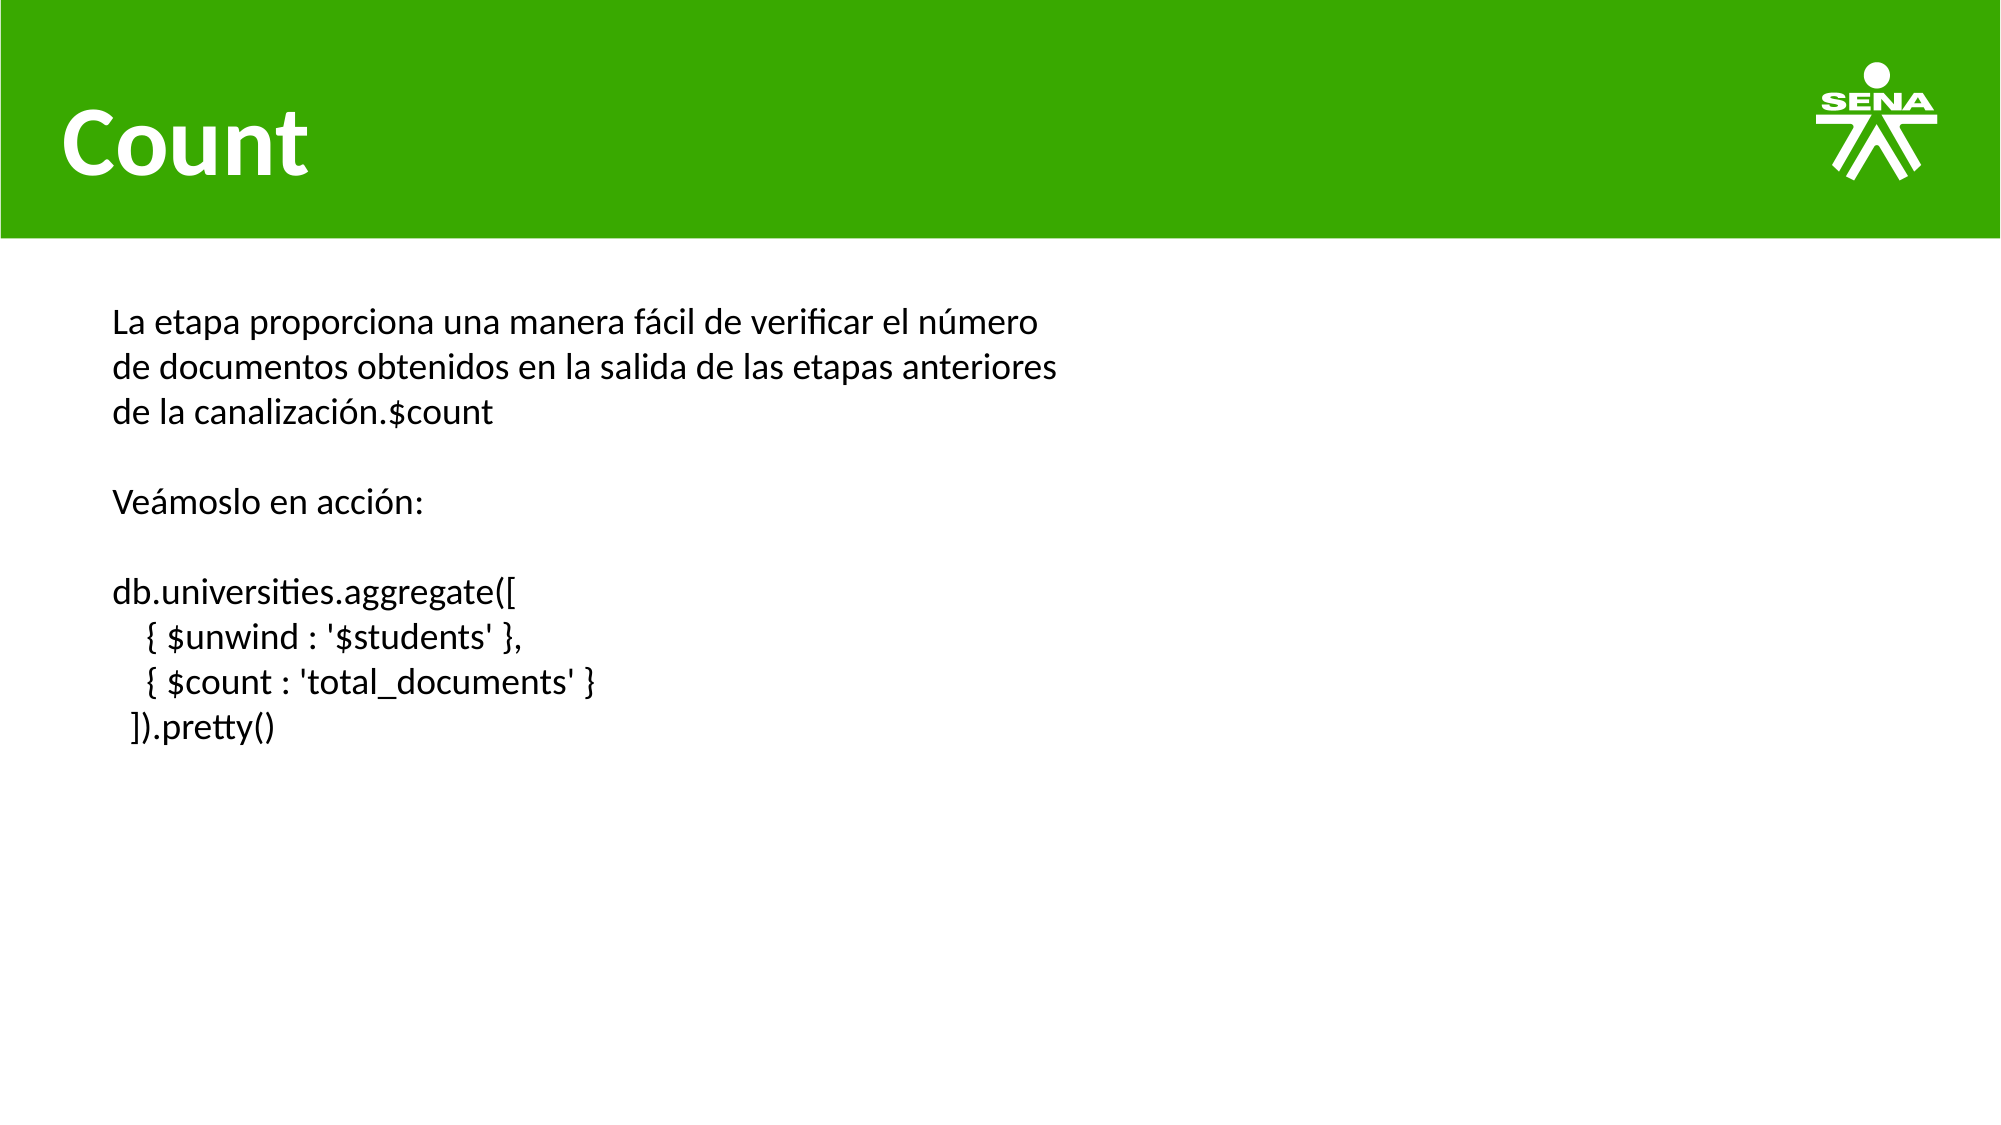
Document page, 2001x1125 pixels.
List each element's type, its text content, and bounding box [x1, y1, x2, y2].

text_box La etapa proporciona una manera fácil de verificar el número de documentos obtenidos en la salida de las etapas anteriores de la canalización.$count Veámoslo en acción: db.universities.aggregate([ { $unwind : '$students' }, { $count : 'total_documents' } ]).pretty() [97, 289, 1098, 890]
picture [0, 0, 2001, 1125]
title Count [47, 68, 1773, 272]
